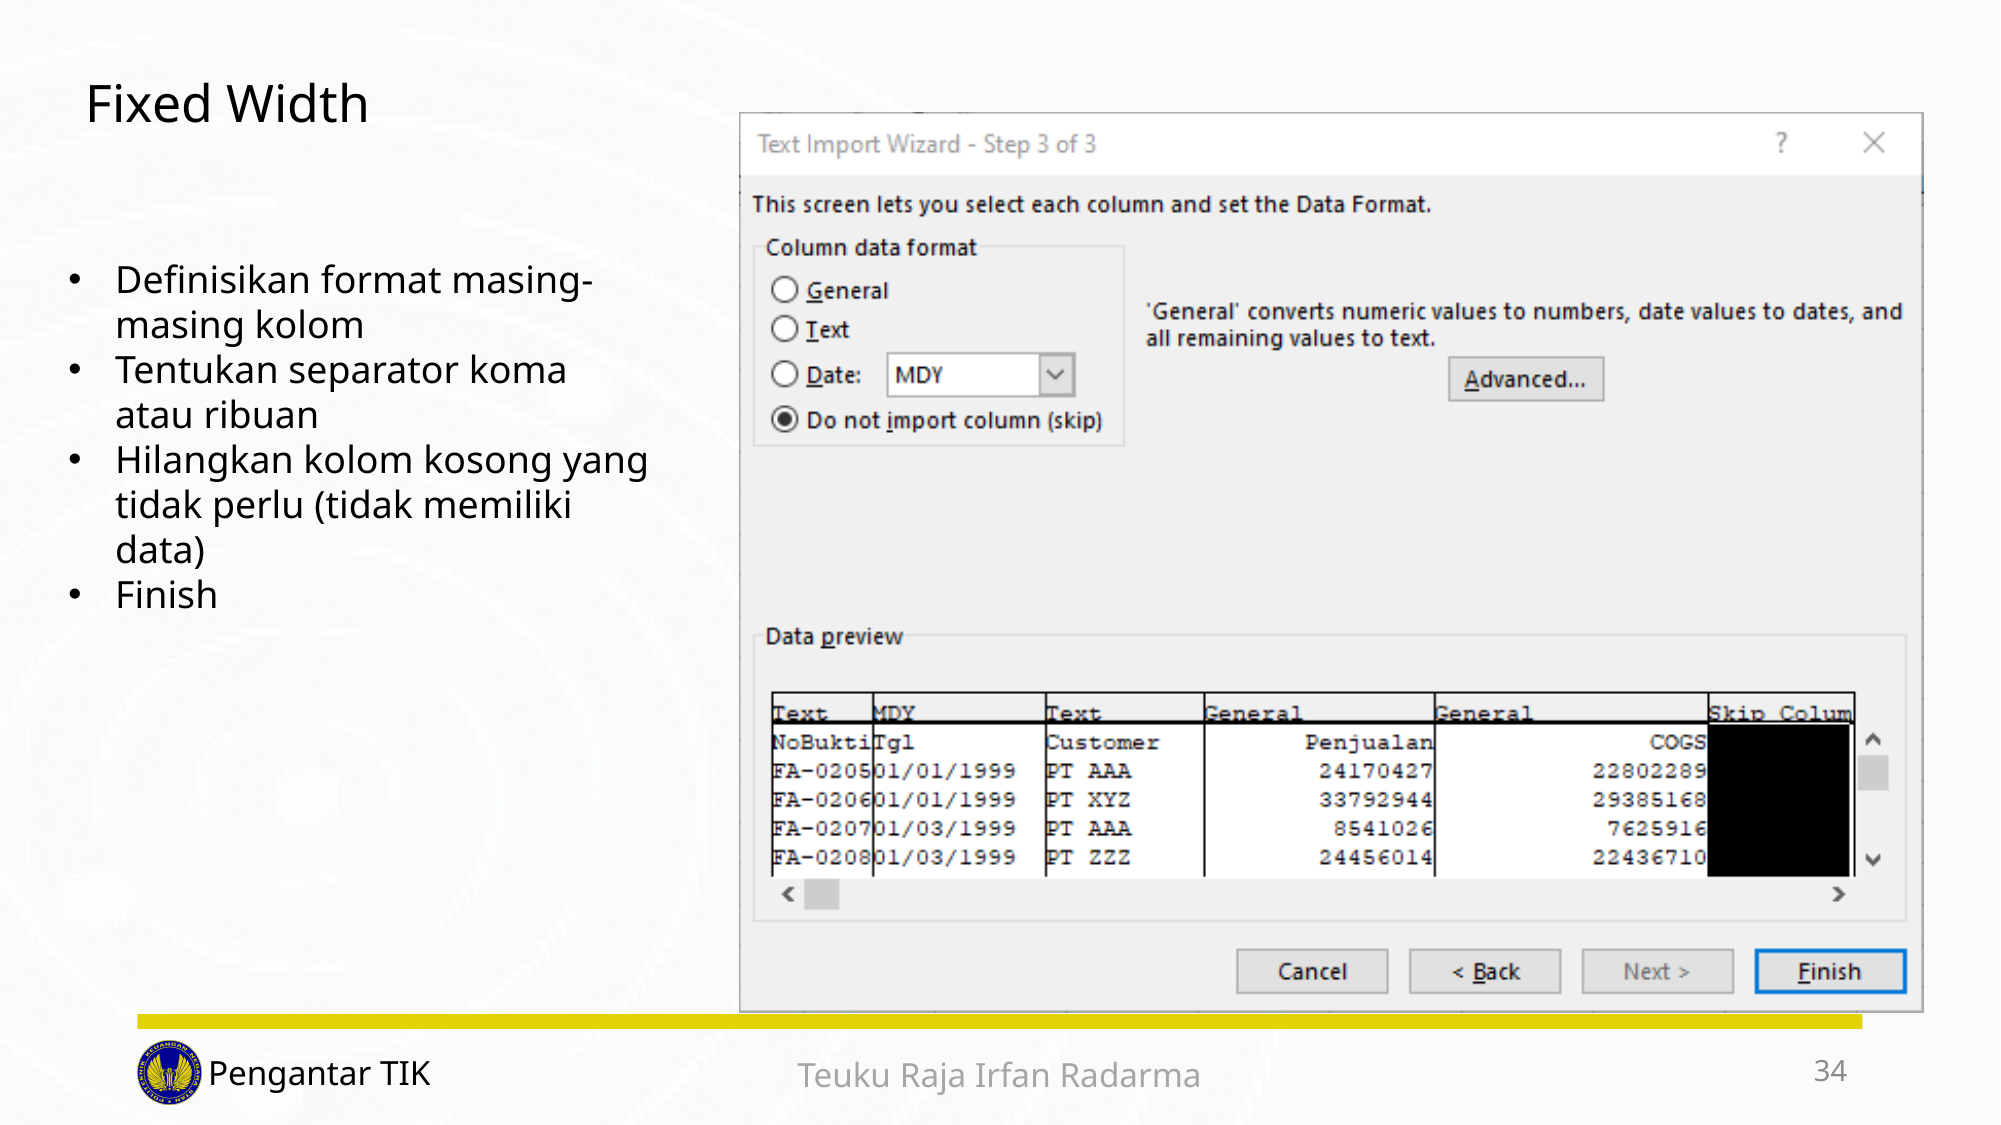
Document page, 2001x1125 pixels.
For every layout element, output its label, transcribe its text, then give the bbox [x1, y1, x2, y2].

title Fixed Width [70, 70, 1932, 142]
text_box Definisikan format masing-masing kolom Tentukan separator koma atau ribuan Hilangkan kolom kosong yang tidak perlu (tidak memiliki data) Finish [53, 249, 669, 624]
slide_number 34 [1412, 1042, 1863, 1103]
picture [137, 1040, 202, 1105]
picture [739, 112, 1924, 1013]
